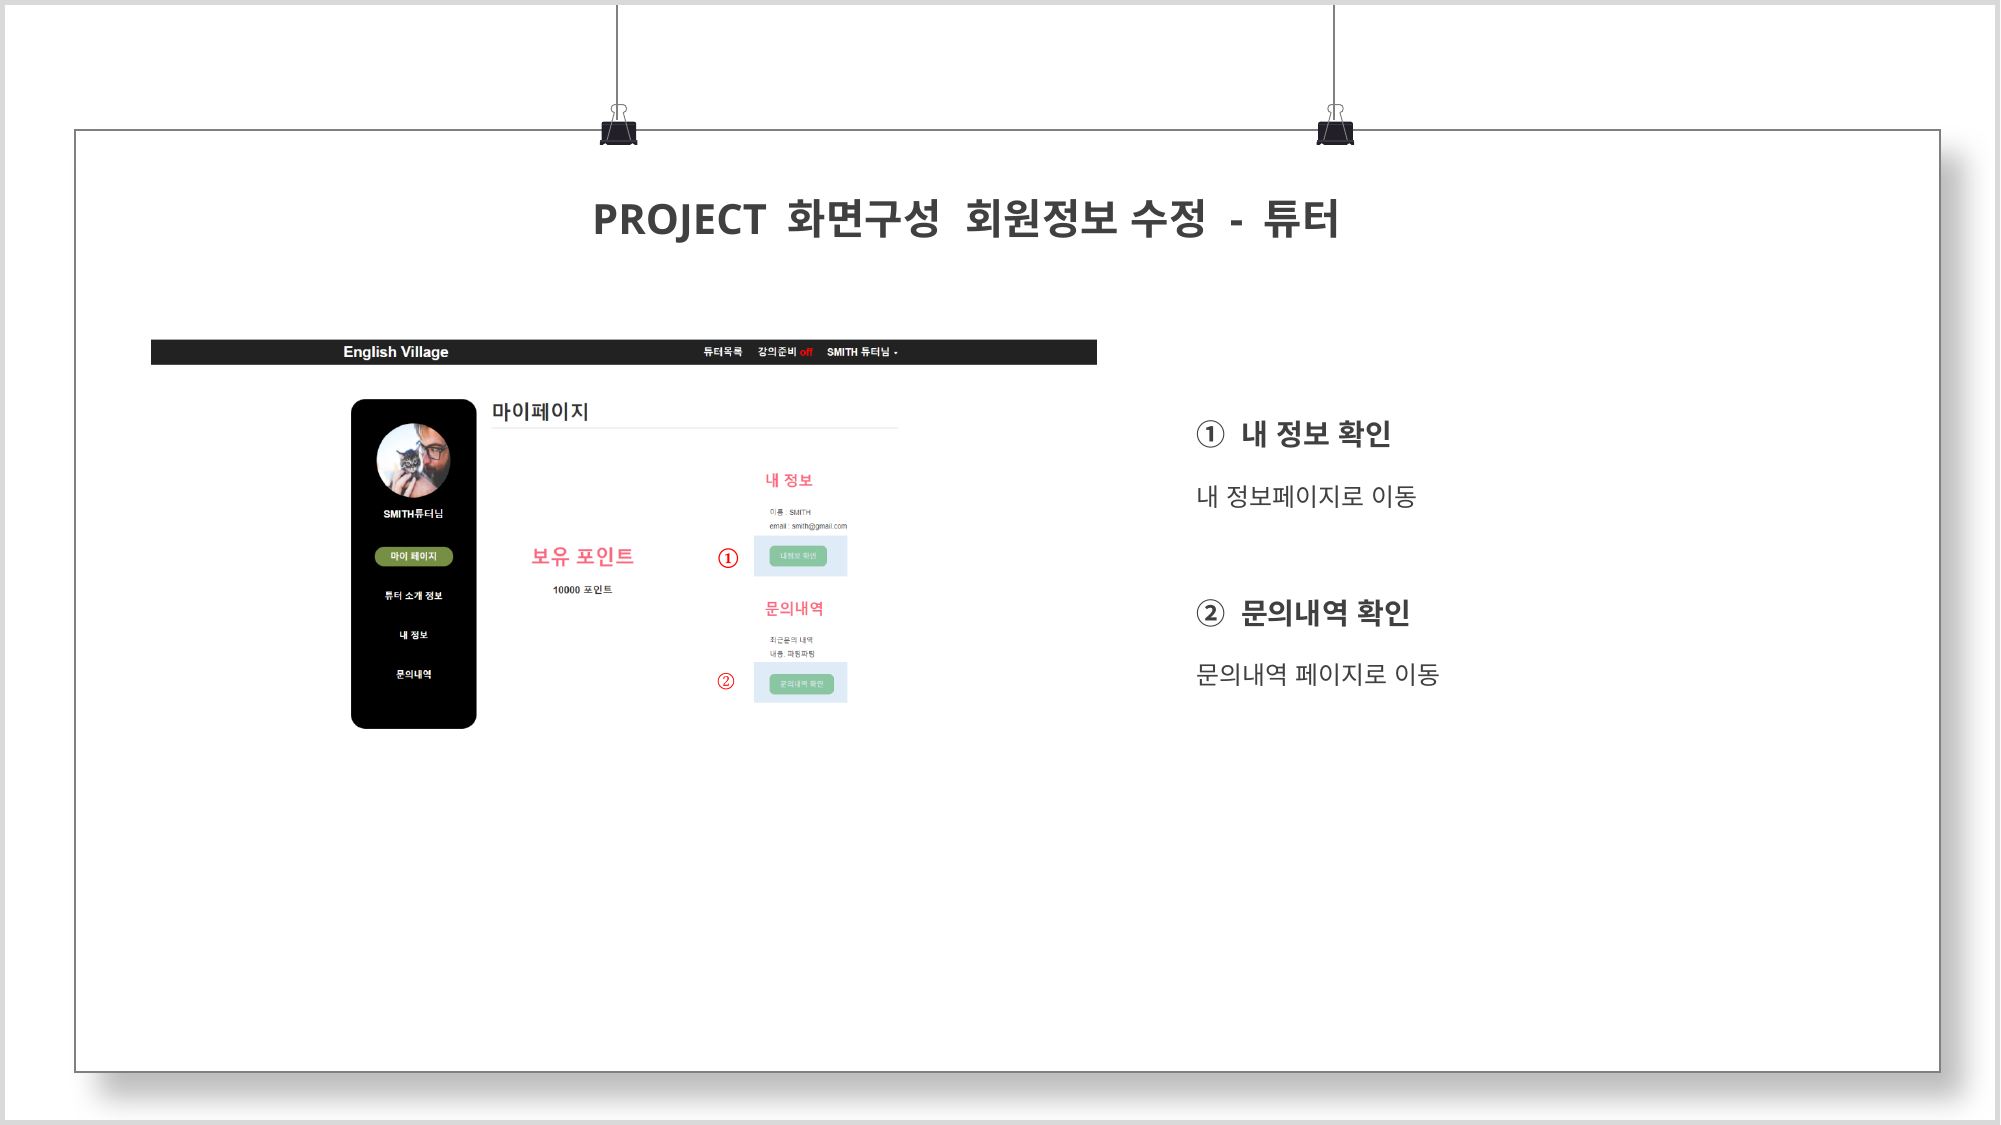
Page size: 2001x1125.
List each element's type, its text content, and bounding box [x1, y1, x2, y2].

text_box PROJECT 화면구성 회원정보 수정 - 튜터 [577, 185, 1356, 250]
text_box ① 내 정보 확인 내 정보페이지로 이동 [1181, 408, 1890, 519]
picture [151, 339, 1097, 801]
text_box ② 문의내역 확인 문의내역 페이지로 이동 [1181, 587, 1890, 698]
